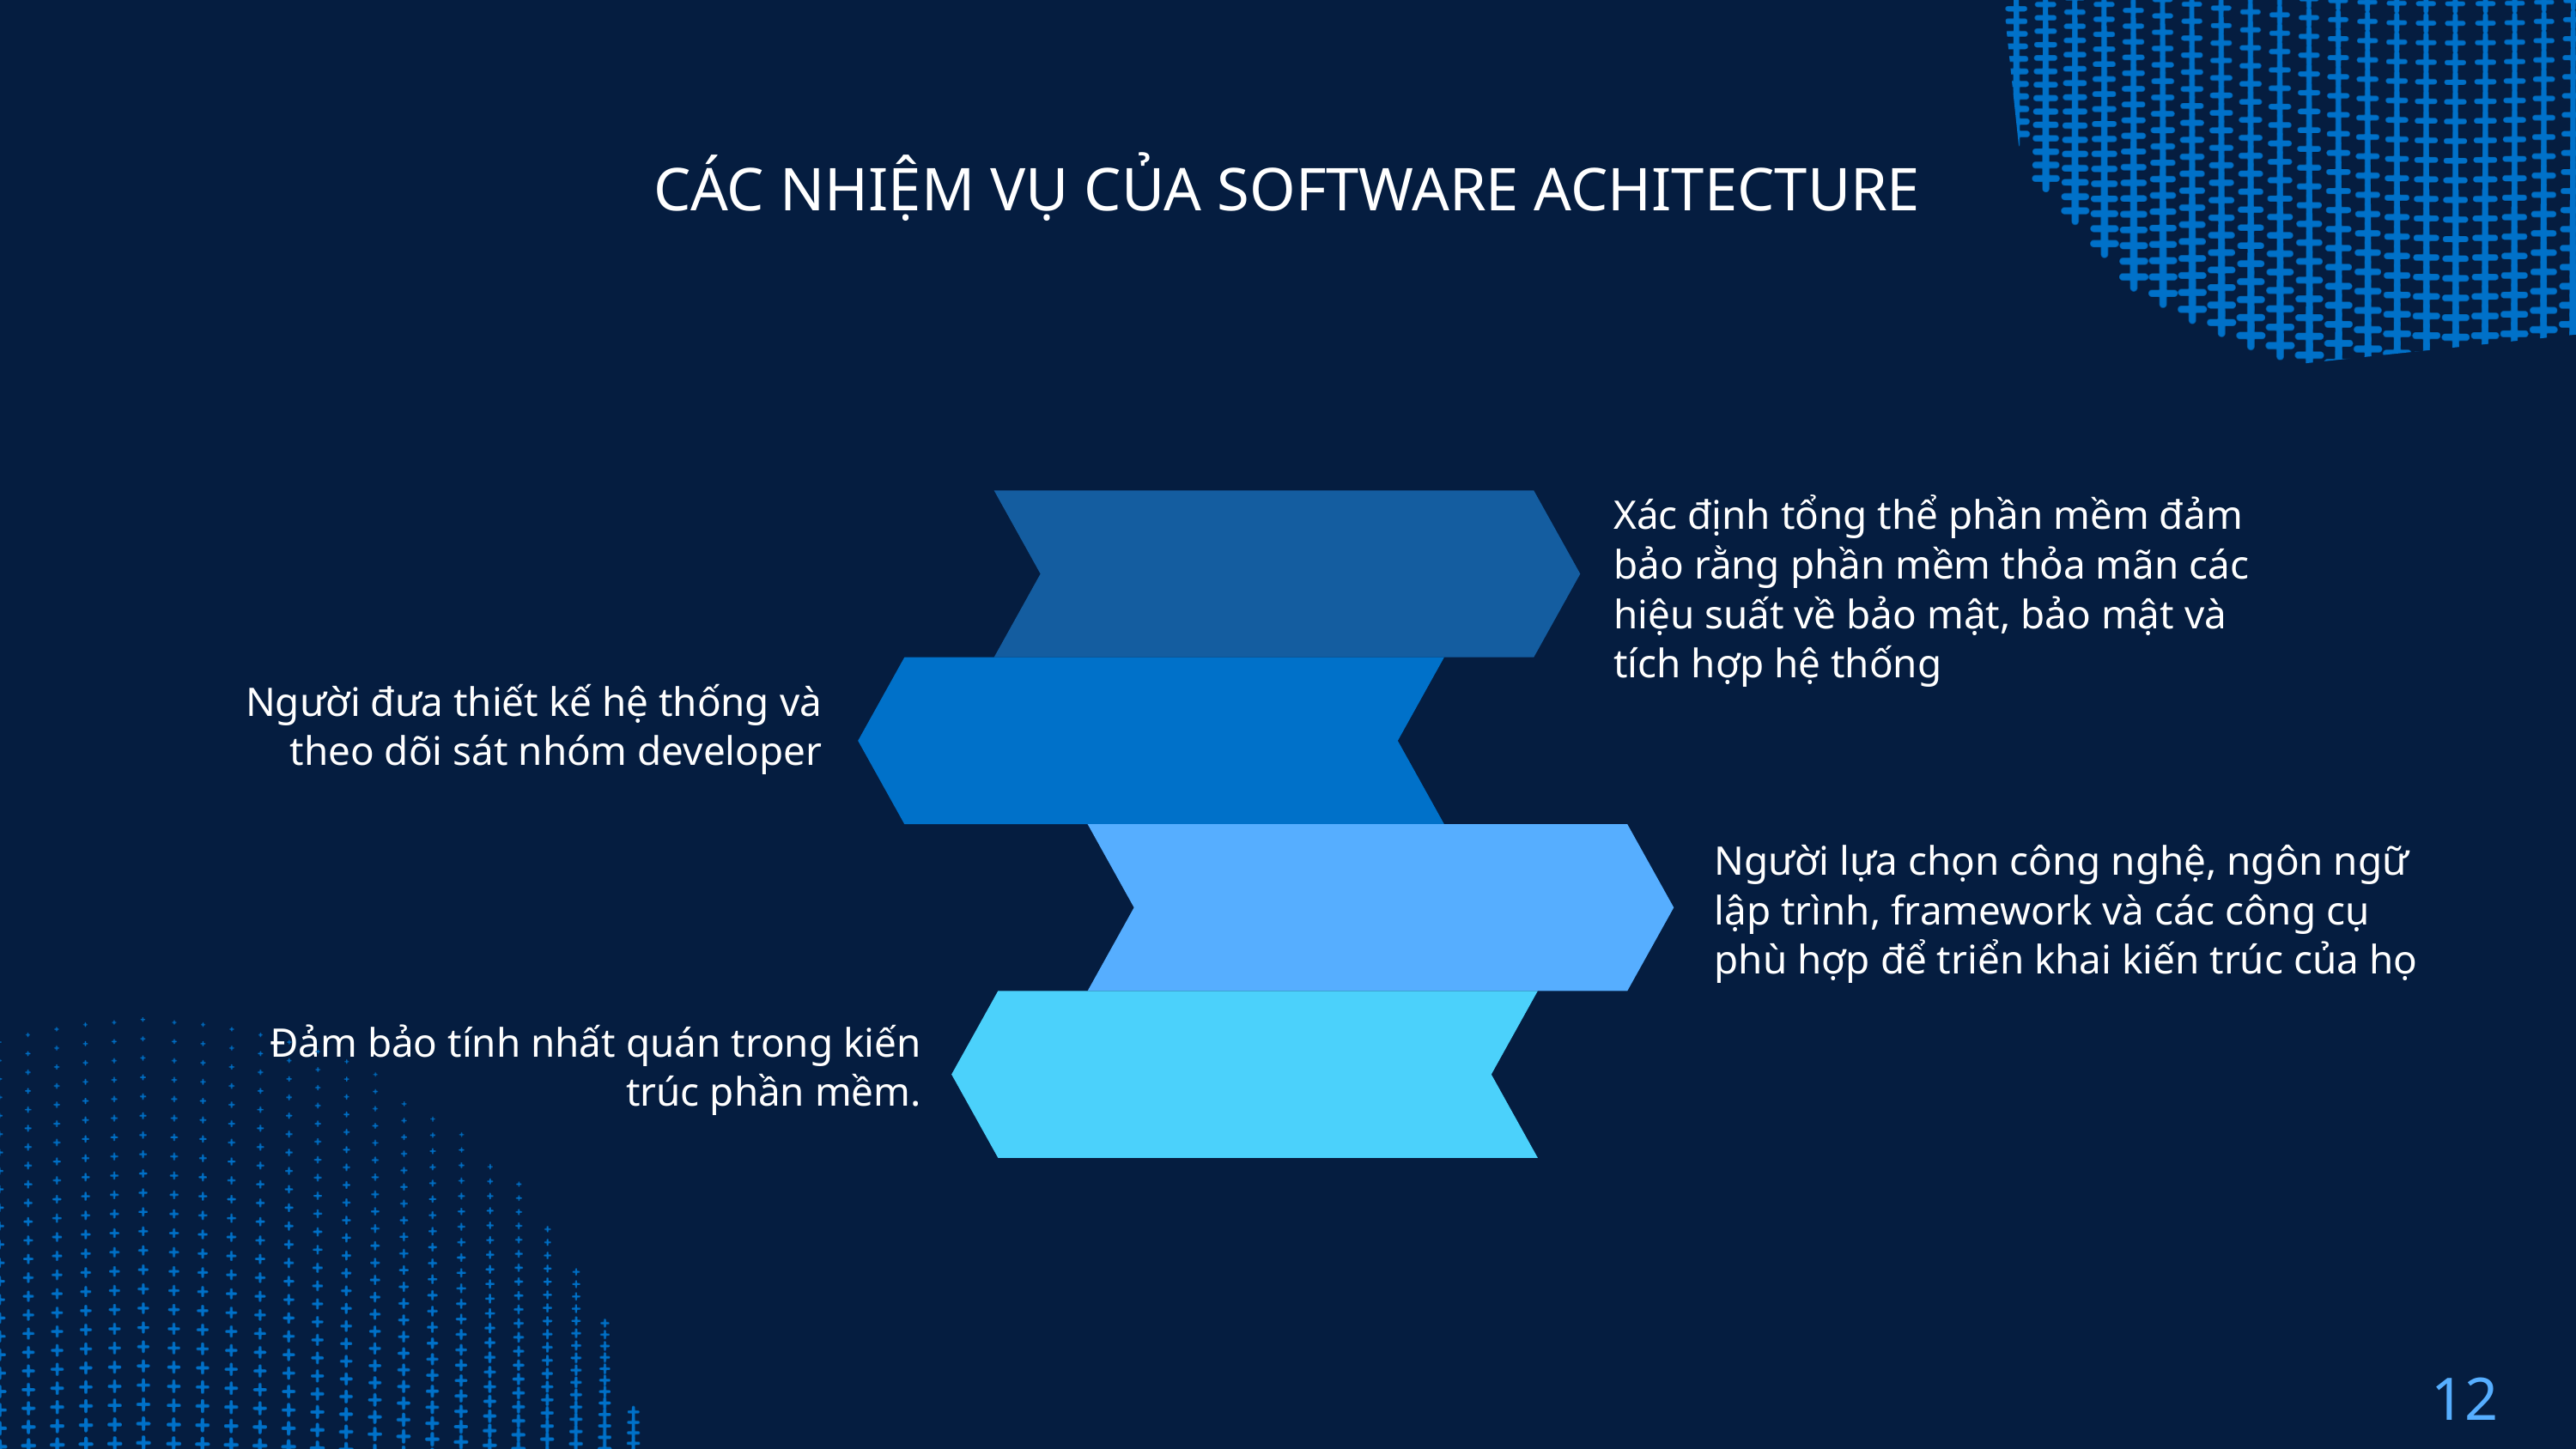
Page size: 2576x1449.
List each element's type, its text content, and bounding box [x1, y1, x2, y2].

text_box Người đưa thiết kế hệ thống và theo dõi sát nhóm developer [189, 674, 823, 774]
text_box [0, 1017, 644, 1449]
text_box CÁC NHIỆM VỤ CỦA SOFTWARE ACHITECTURE [446, 151, 2129, 223]
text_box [1087, 823, 1674, 991]
text_box [2003, 0, 2576, 391]
text_box Đảm bảo tính nhất quán trong kiến trúc phần mềm. [265, 1015, 921, 1114]
text_box 12 [2431, 1360, 2510, 1433]
text_box Xác định tổng thể phần mềm đảm bảo rằng phần mềm thỏa mãn các hiệu suất về bảo mật, bảo mật và tích hợp hệ thống [1613, 488, 2251, 686]
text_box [951, 991, 1538, 1158]
text_box Người lựa chọn công nghệ, ngôn ngữ lập trình, framework và các công cụ phù hợp để triển khai kiến trúc của họ [1714, 834, 2432, 983]
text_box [993, 490, 1581, 658]
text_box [857, 657, 1444, 825]
